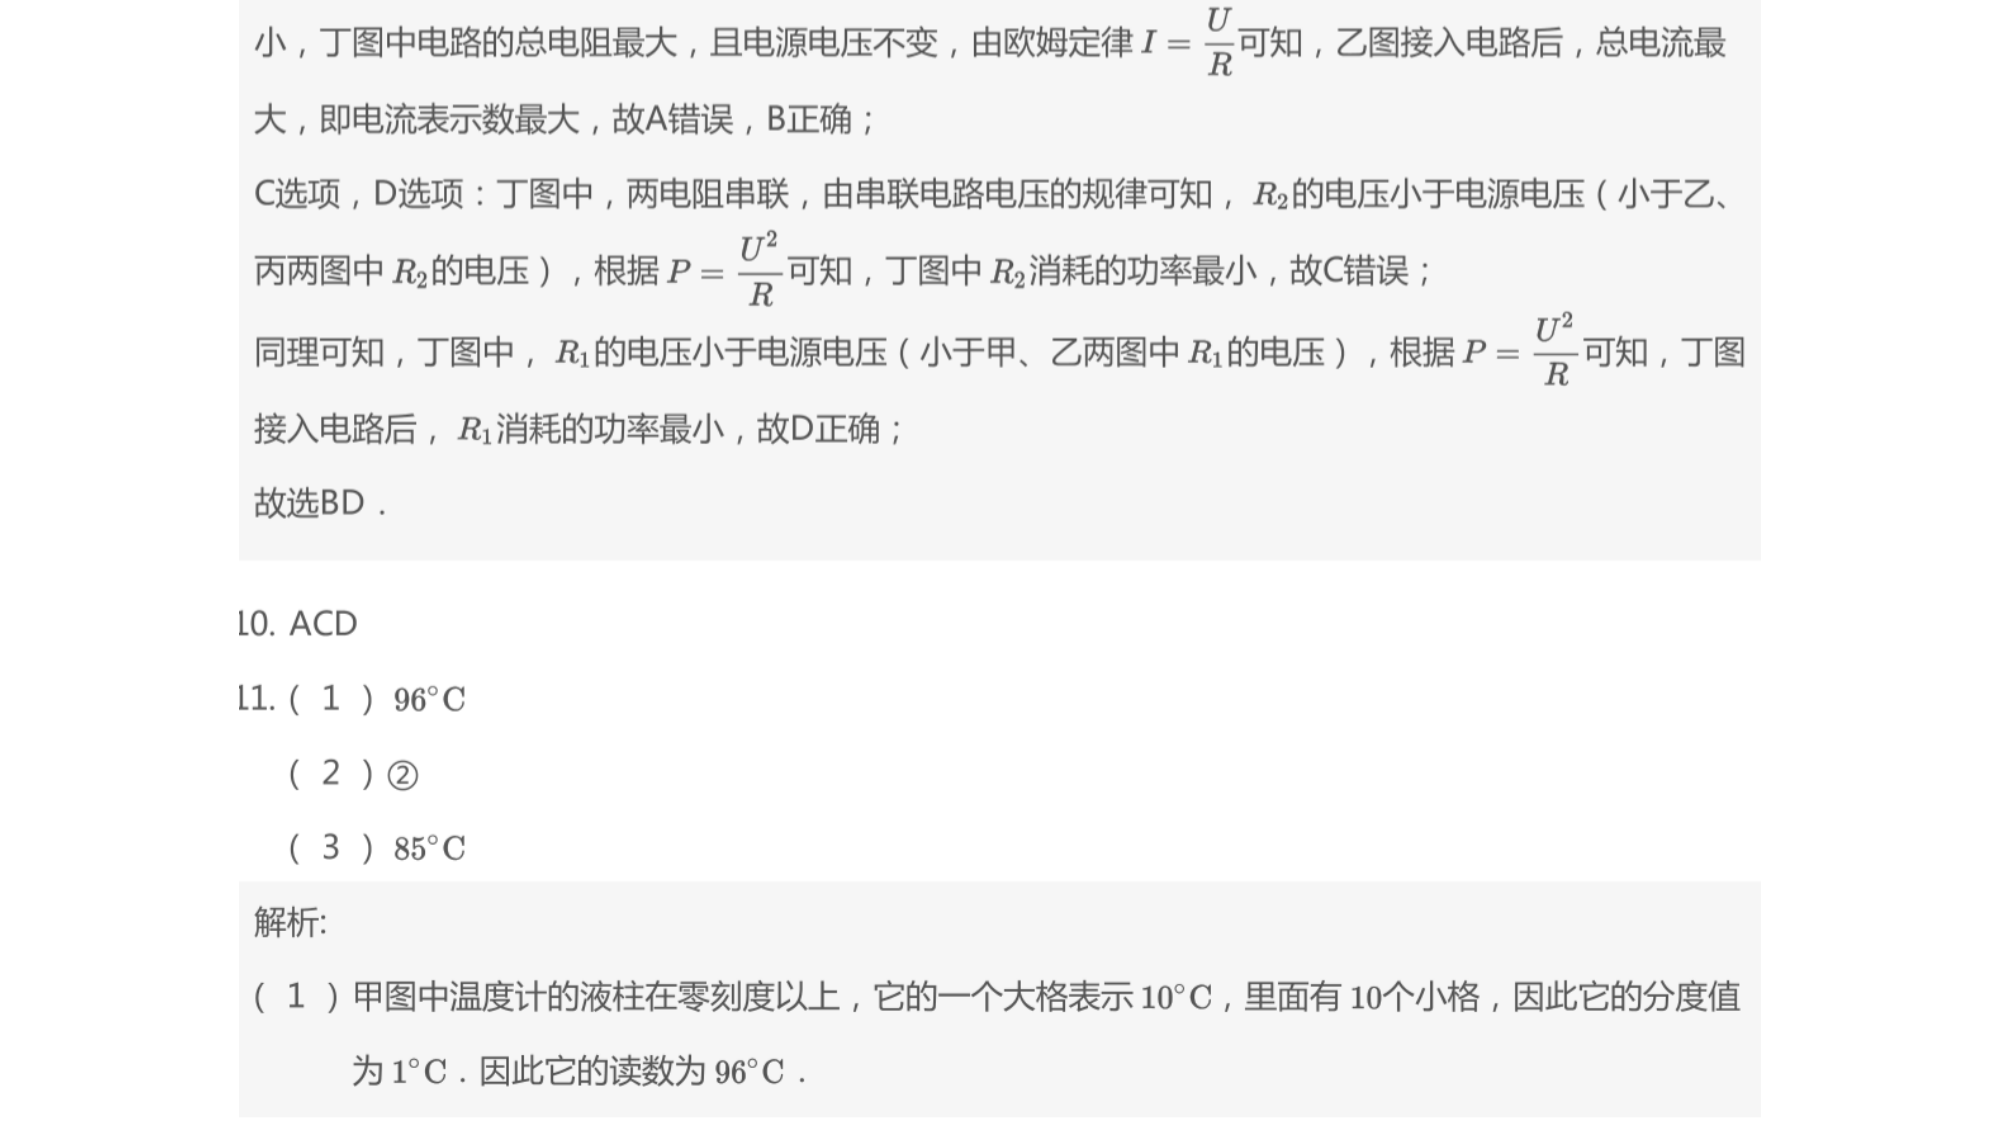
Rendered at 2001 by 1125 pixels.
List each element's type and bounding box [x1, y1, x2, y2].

picture [239, 0, 1761, 1125]
